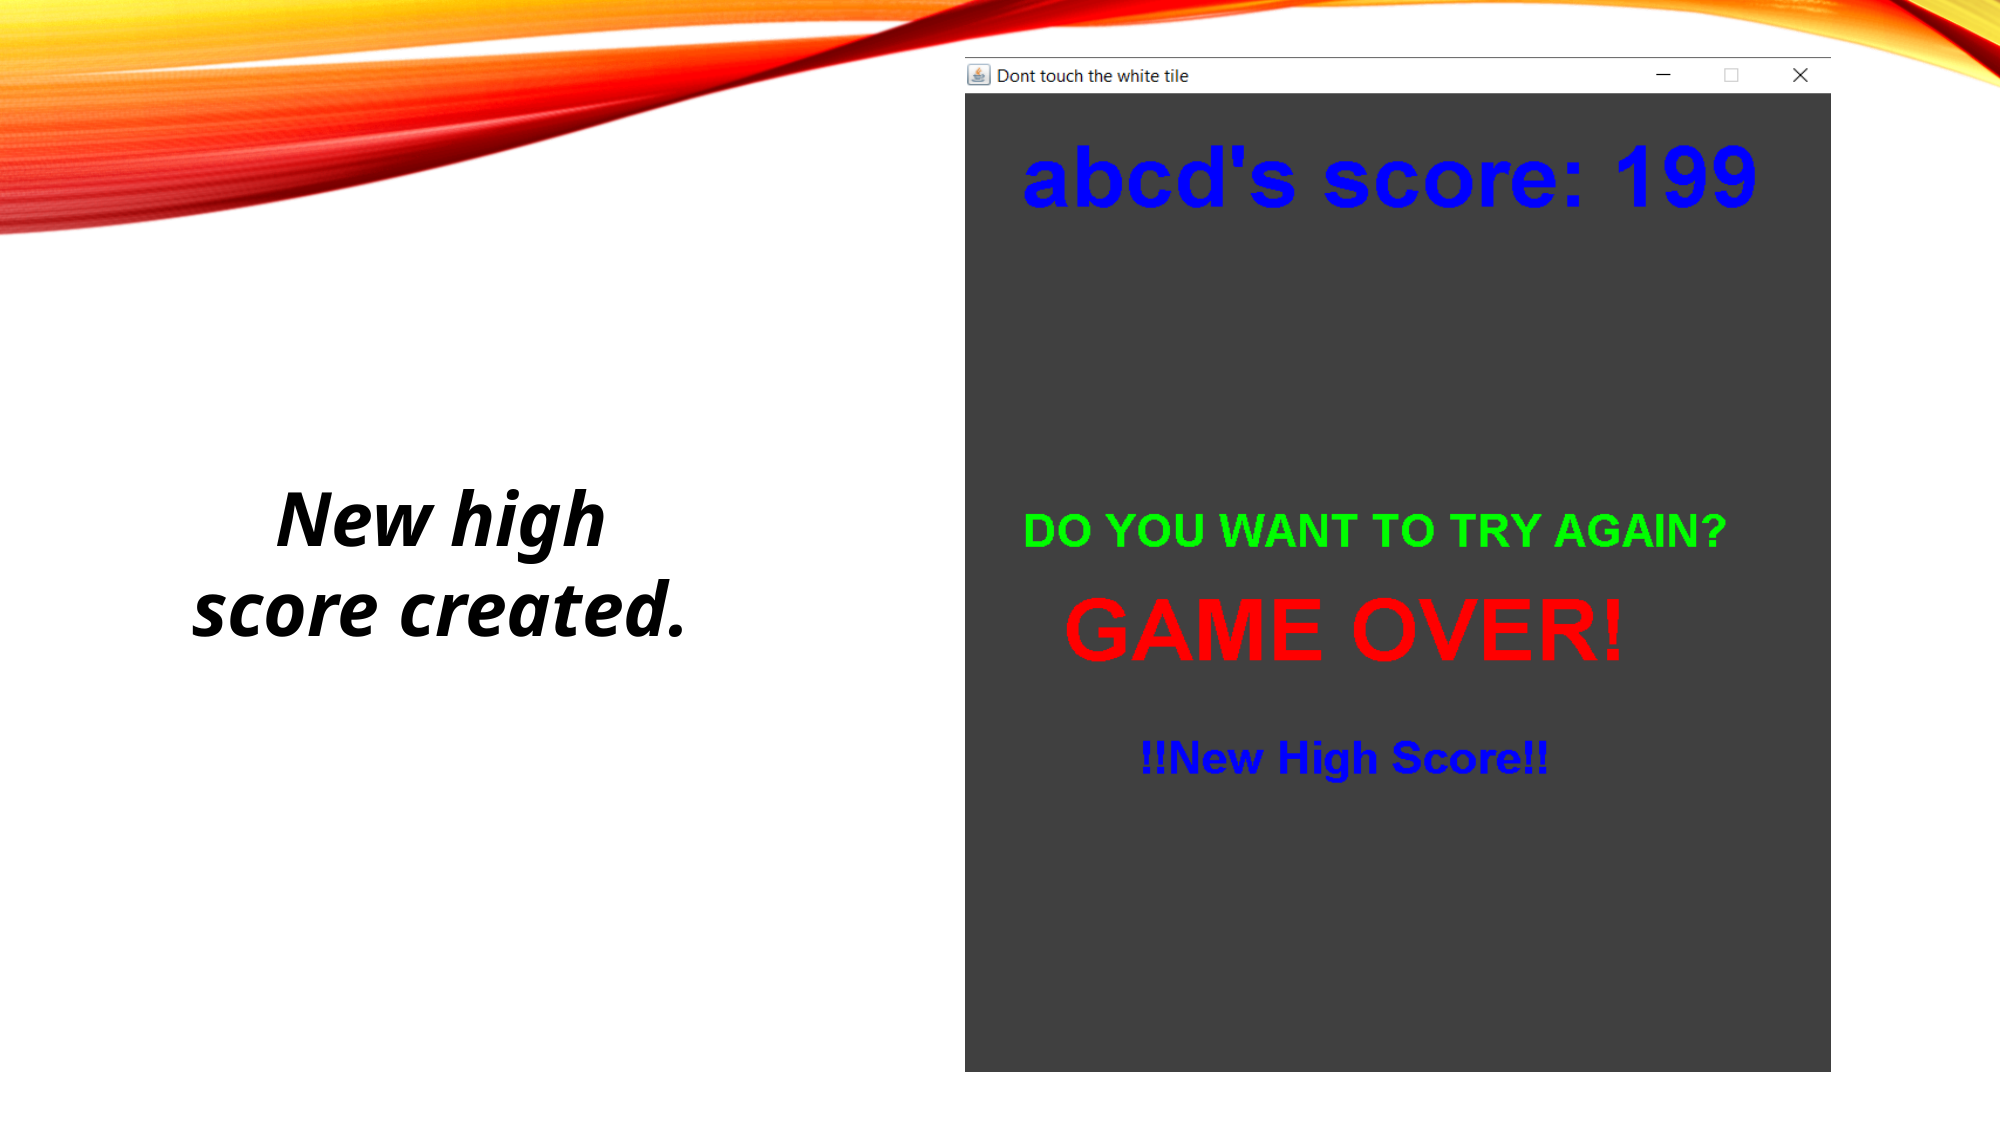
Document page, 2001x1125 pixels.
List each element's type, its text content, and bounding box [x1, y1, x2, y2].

picture [0, 0, 2000, 1073]
text_box New high score created. [157, 463, 726, 659]
